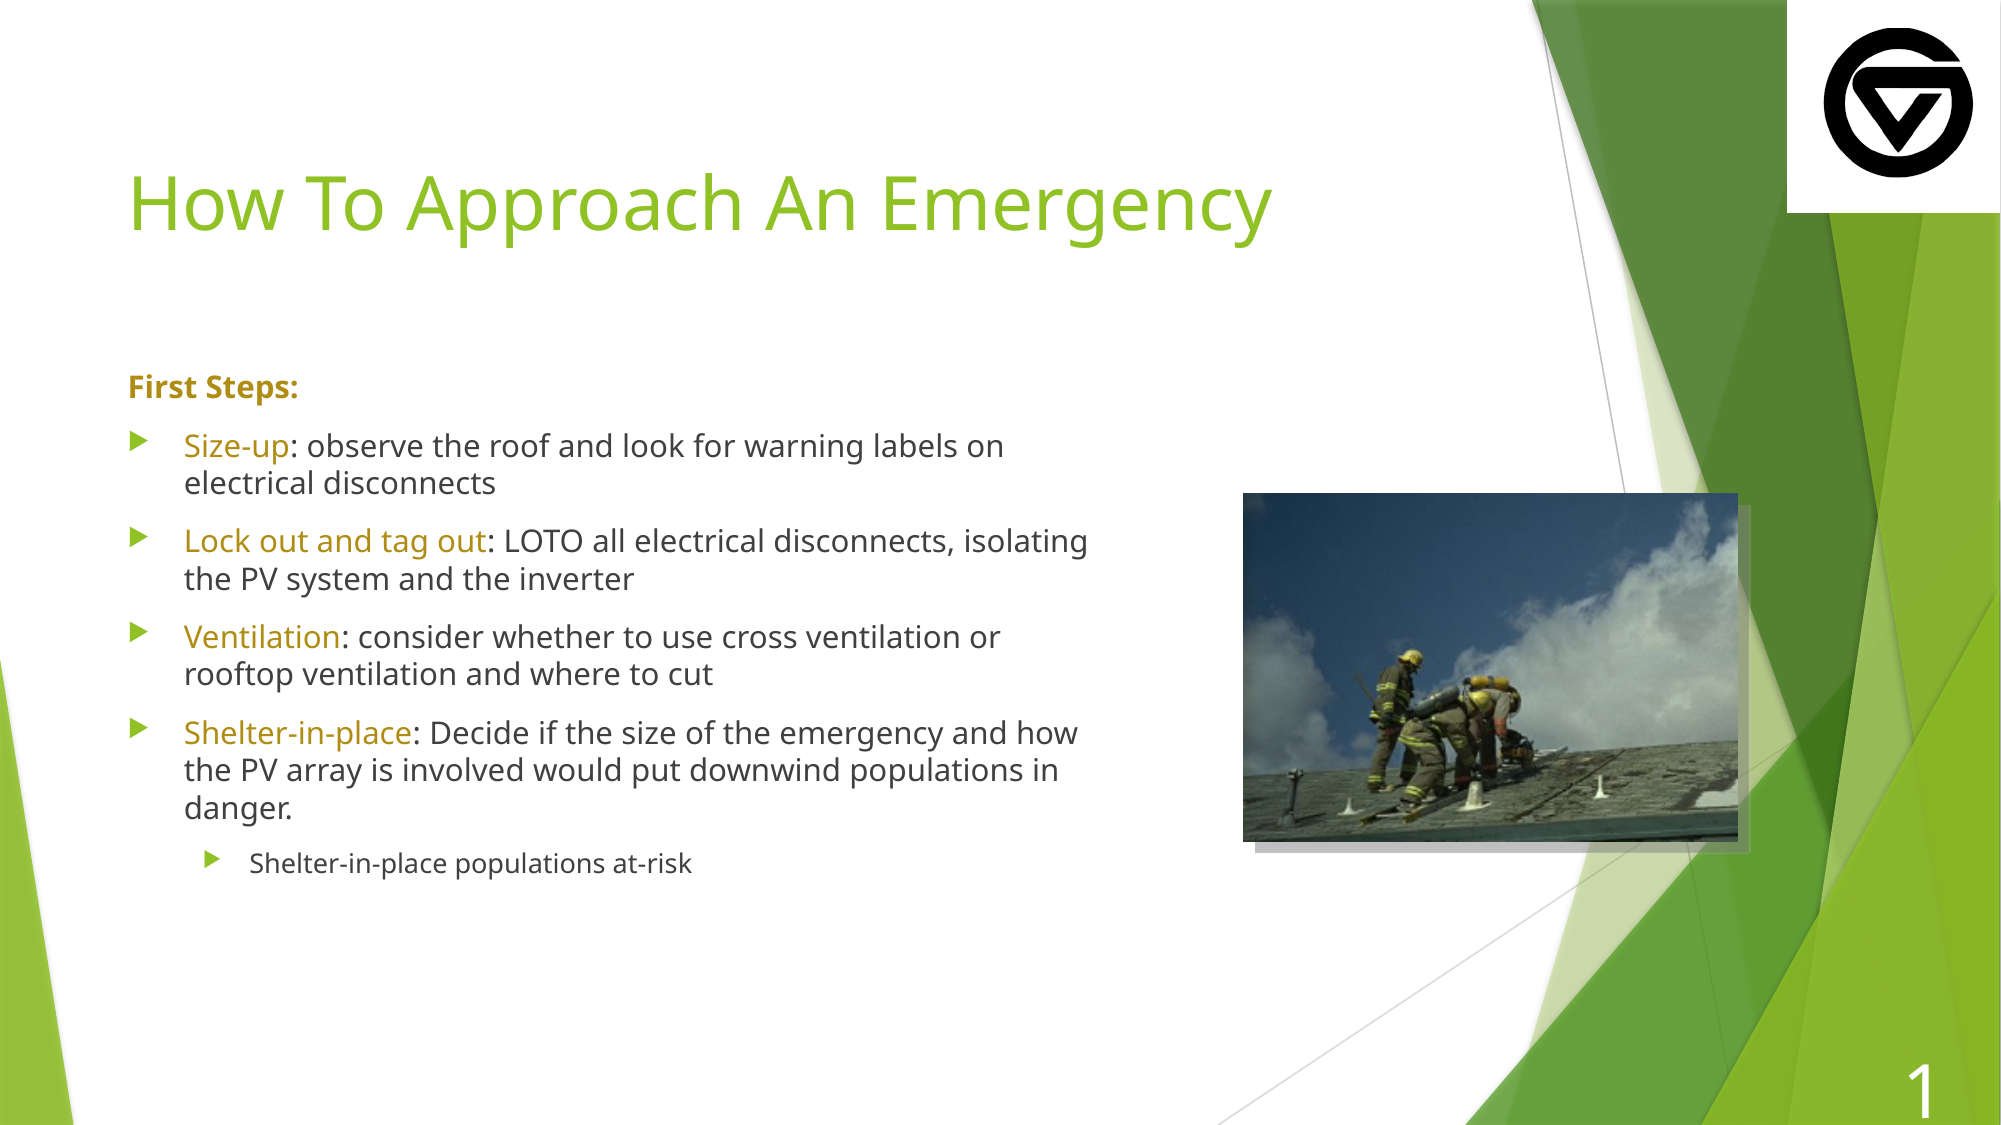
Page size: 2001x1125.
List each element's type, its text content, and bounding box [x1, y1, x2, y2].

list First Steps: Size-up: observe the roof and look for warning labels on electrical disconnects Lock out and tag out: LOTO all electrical disconnects, isolating the PV system and the inverter Ventilation: consider whether to use cross ventilation or rooftop ventilation and where to cut Shelter-in-place: Decide if the size of the emergency and how the PV array is involved would put downwind populations in danger. Shelter-in-place populations at-risk [112, 360, 1127, 1021]
slide_number 14 [1887, 1065, 2000, 1125]
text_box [1786, 0, 2000, 213]
title How To Approach An Emergency [112, 147, 1525, 360]
picture [1242, 492, 1738, 843]
